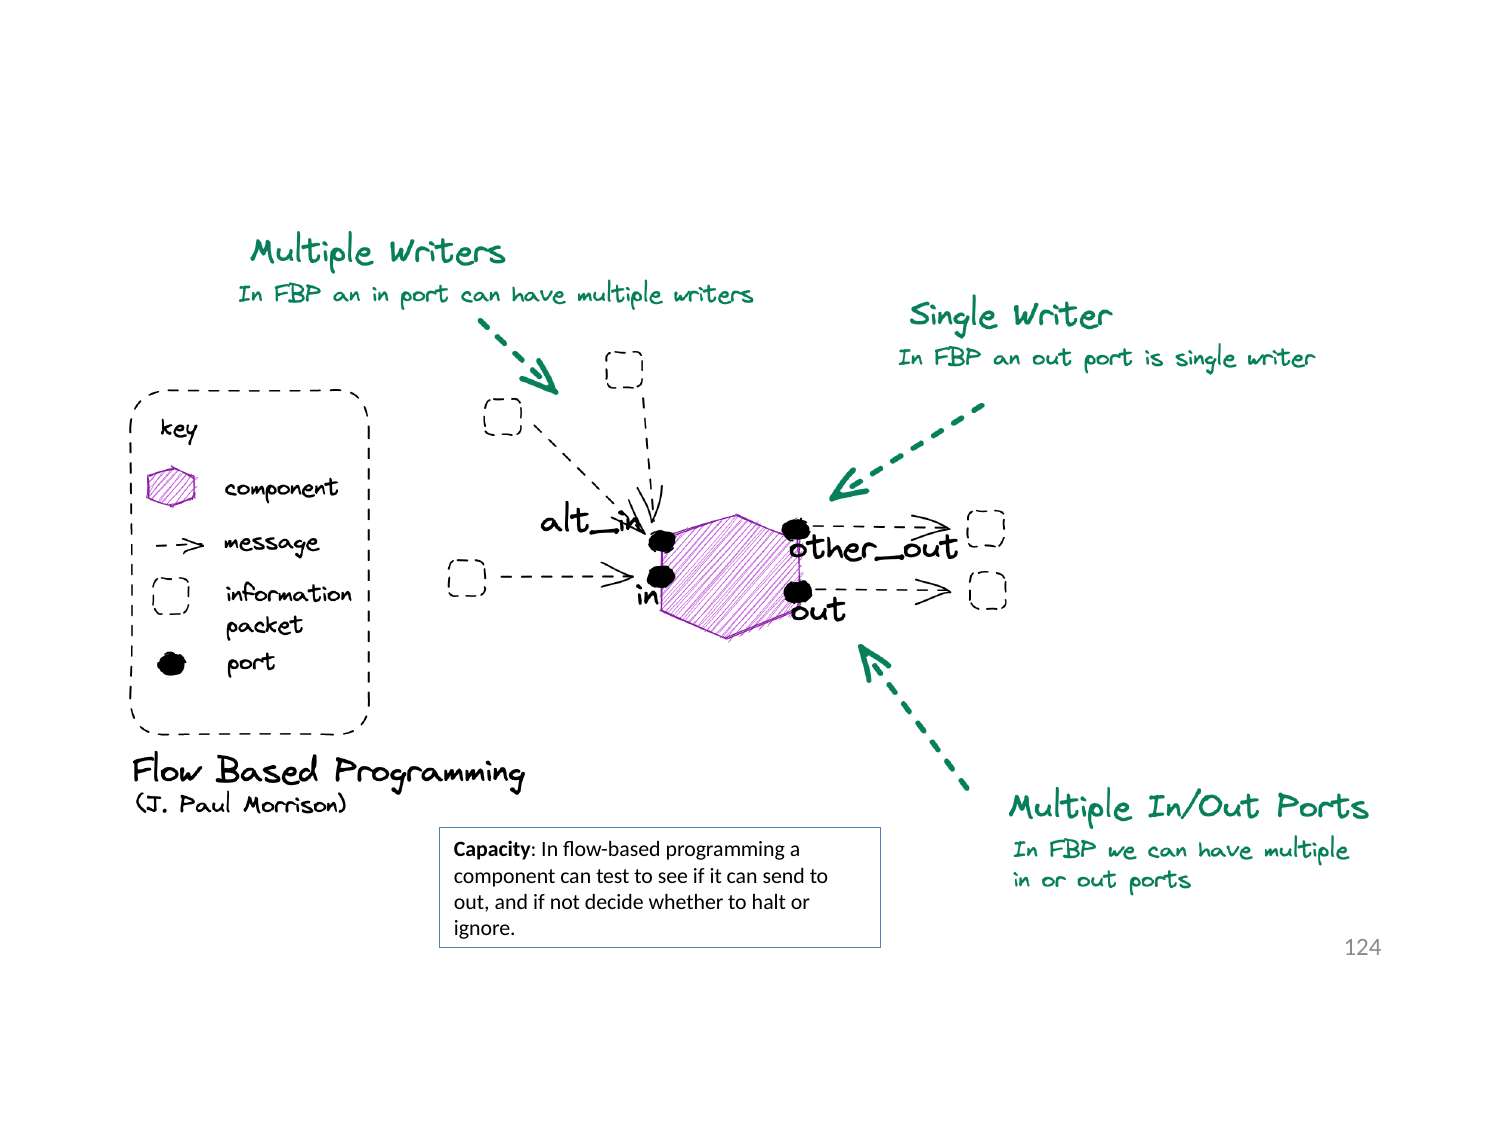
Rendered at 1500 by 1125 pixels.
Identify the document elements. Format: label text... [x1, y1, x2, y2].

picture [117, 219, 1382, 906]
slide_number 124 [1059, 922, 1397, 968]
text_box Capacity: In flow-based programming a component can test to see if it can send to out, and if not decide whether to halt or ignore. [439, 914, 881, 948]
